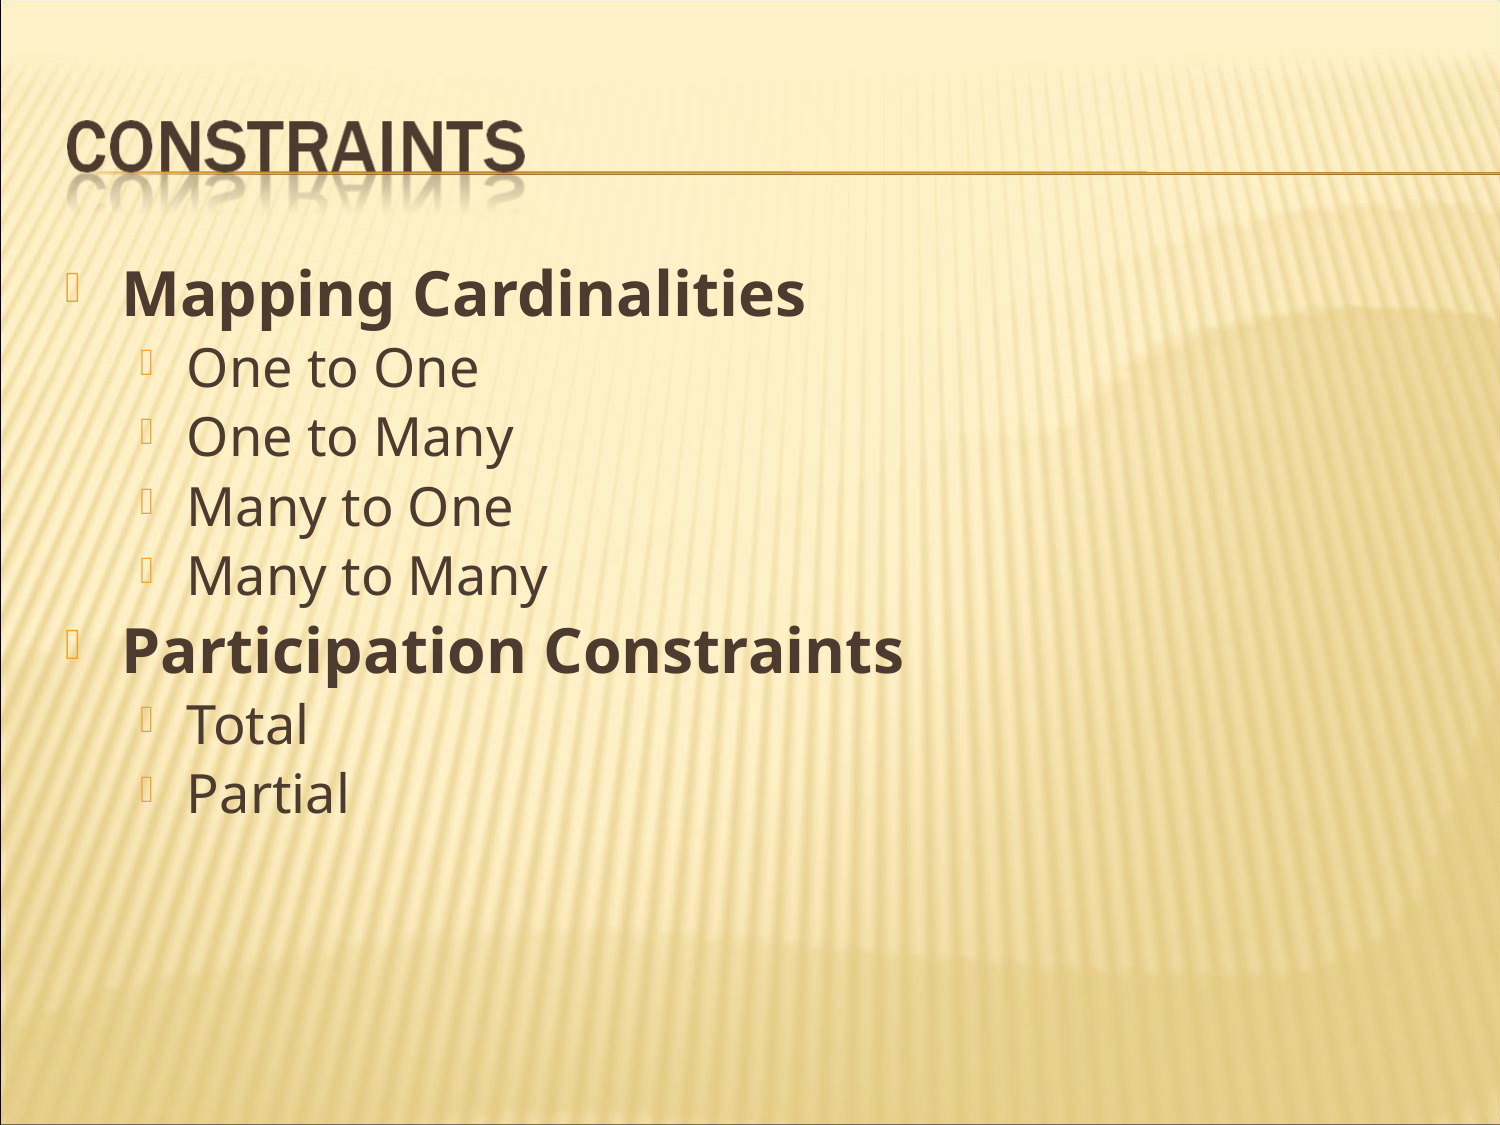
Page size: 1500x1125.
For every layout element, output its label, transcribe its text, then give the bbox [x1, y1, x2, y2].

list Mapping Cardinalities One to One One to Many Many to One Many to Many Participation Constraints Total Partial [50, 263, 1475, 998]
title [16, 73, 1476, 263]
picture [0, 0, 1500, 1125]
